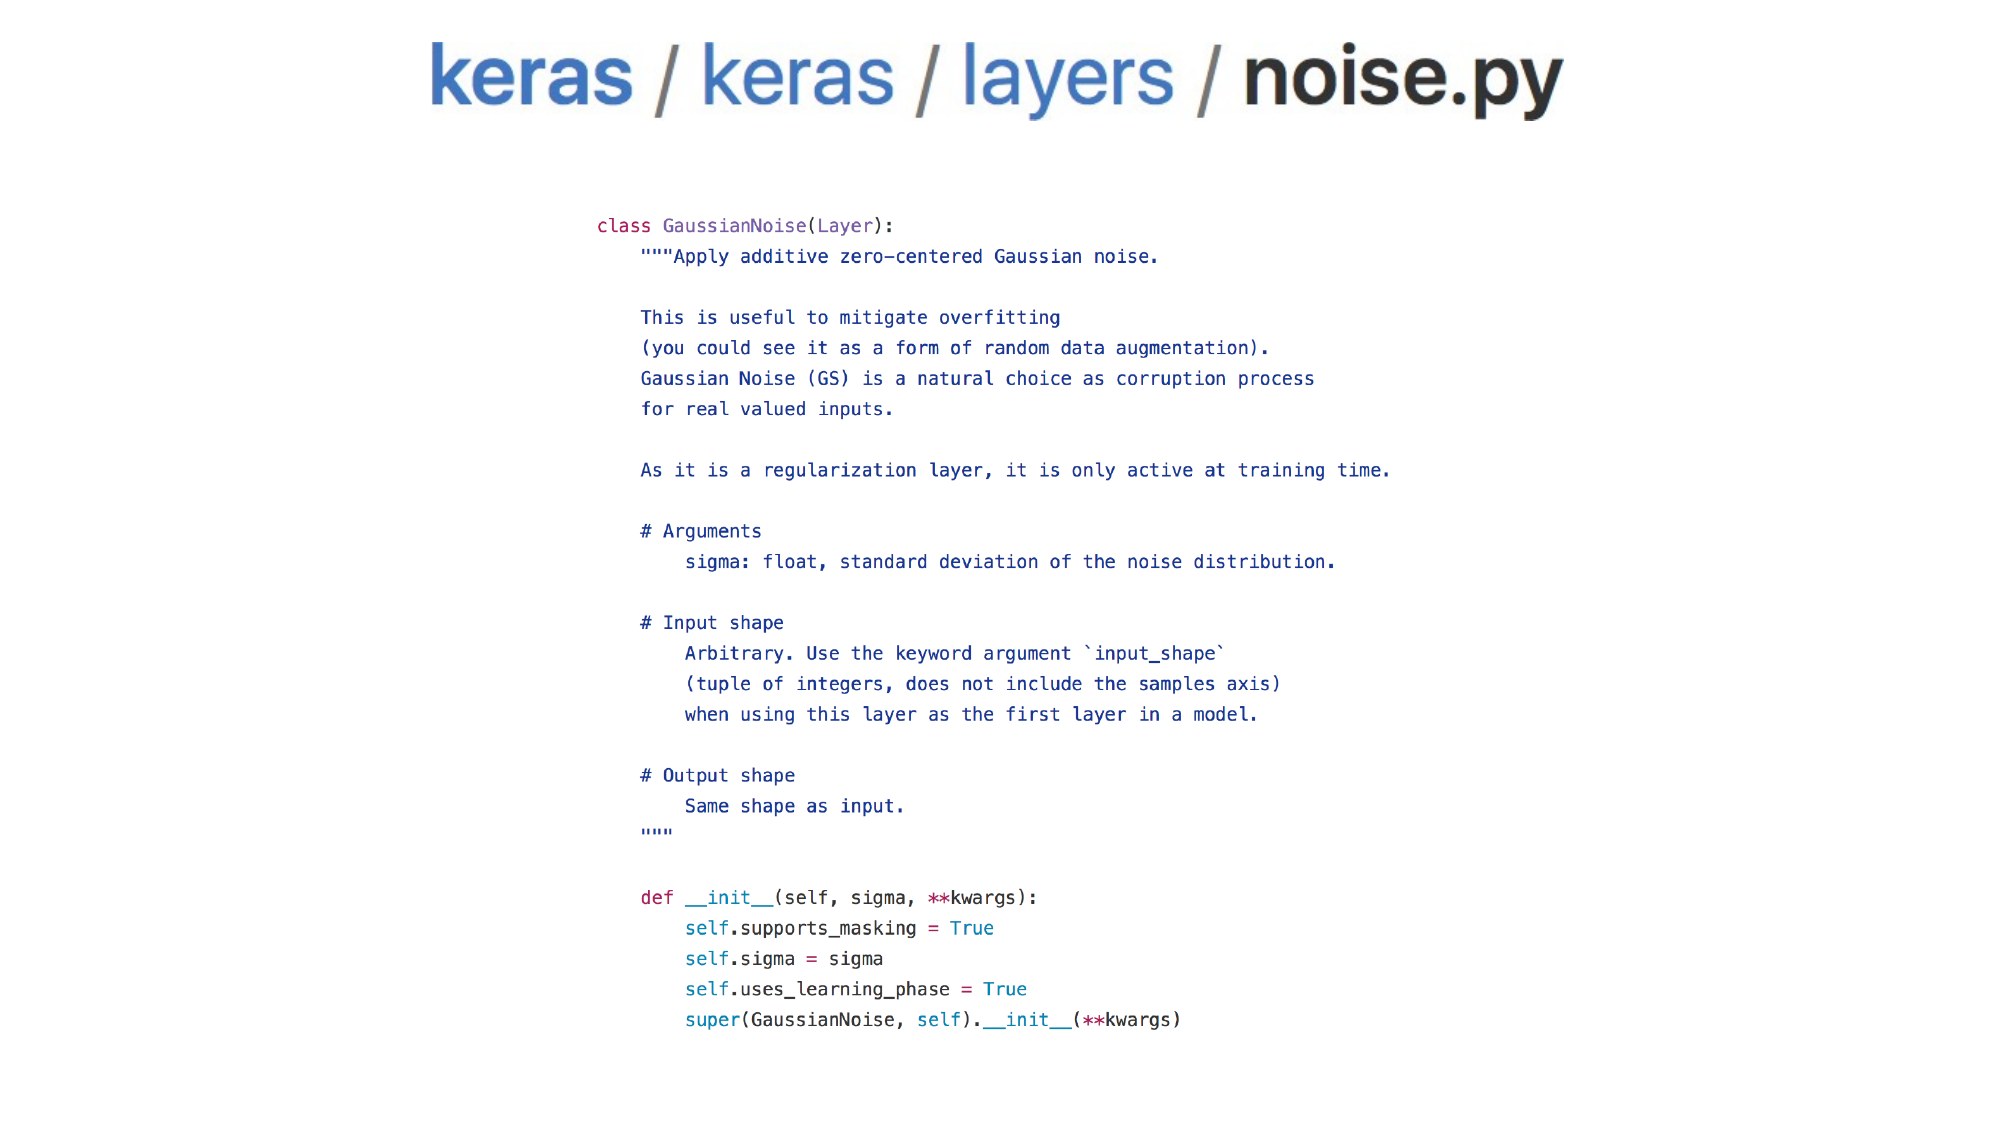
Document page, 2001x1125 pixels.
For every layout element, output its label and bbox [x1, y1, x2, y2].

picture [431, 42, 1565, 121]
picture [597, 216, 1388, 1030]
